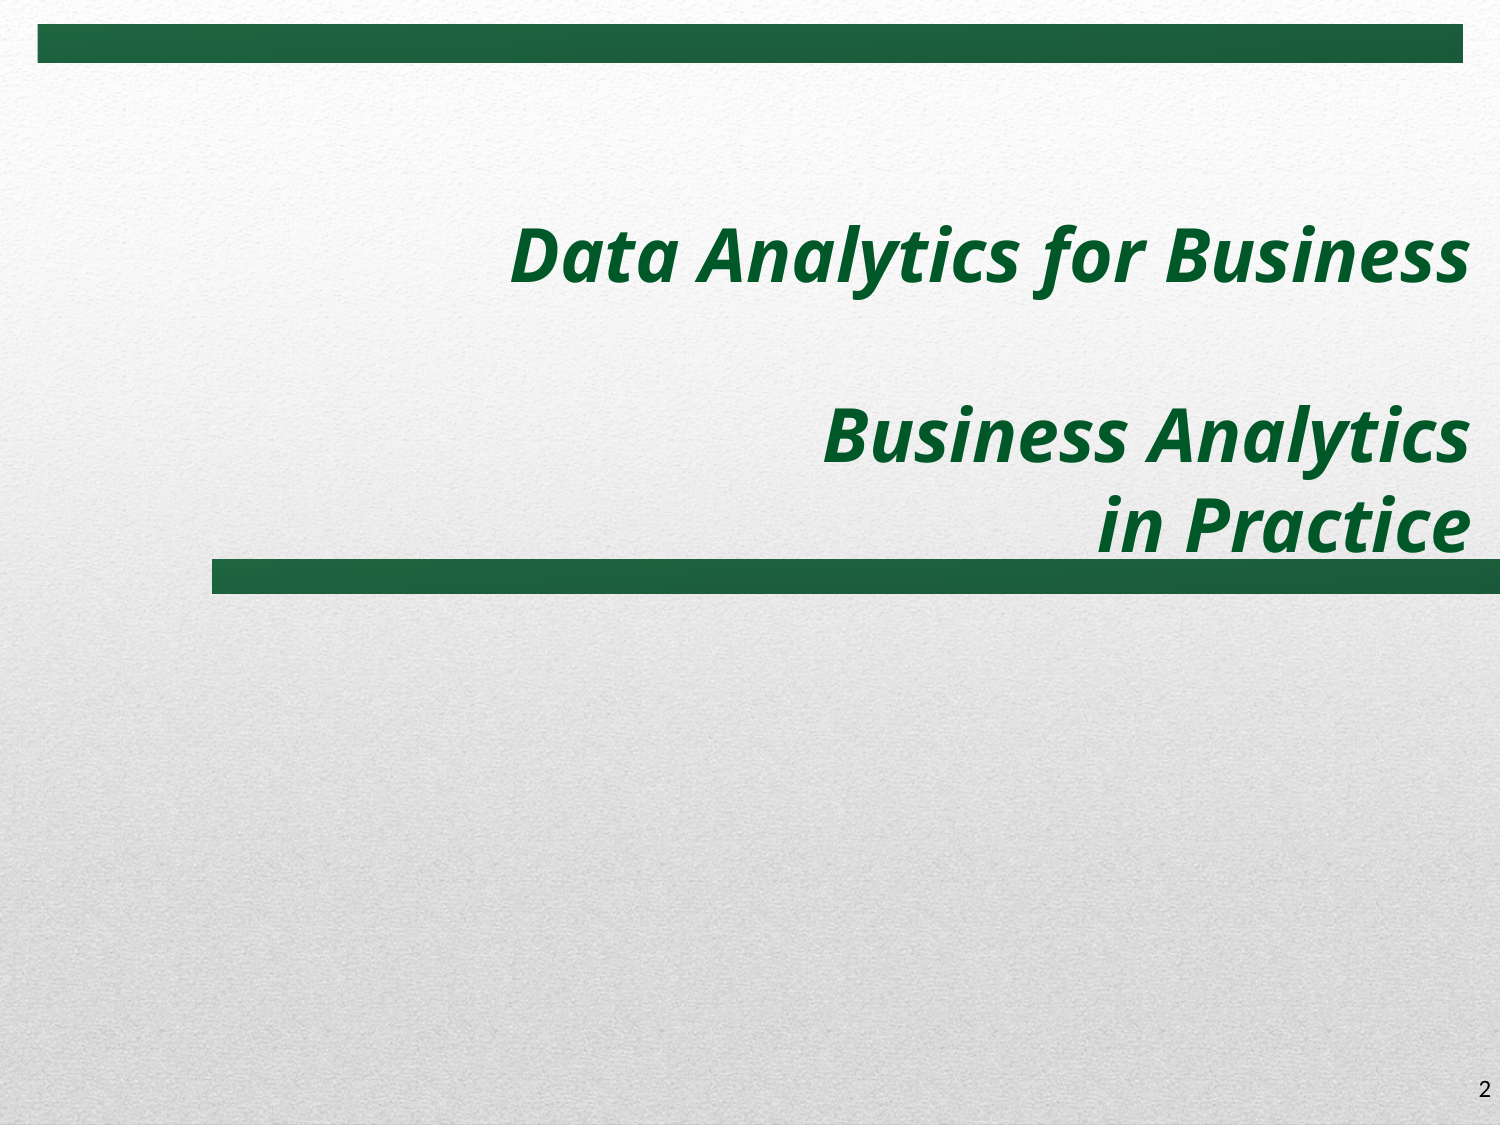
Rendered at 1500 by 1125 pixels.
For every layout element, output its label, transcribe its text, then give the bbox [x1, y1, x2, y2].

picture [211, 558, 1500, 595]
text_box Data Analytics for Business Business Analytics in Practice [149, 87, 1488, 575]
slide_number 2 [1381, 1065, 1500, 1125]
picture [37, 24, 1463, 63]
